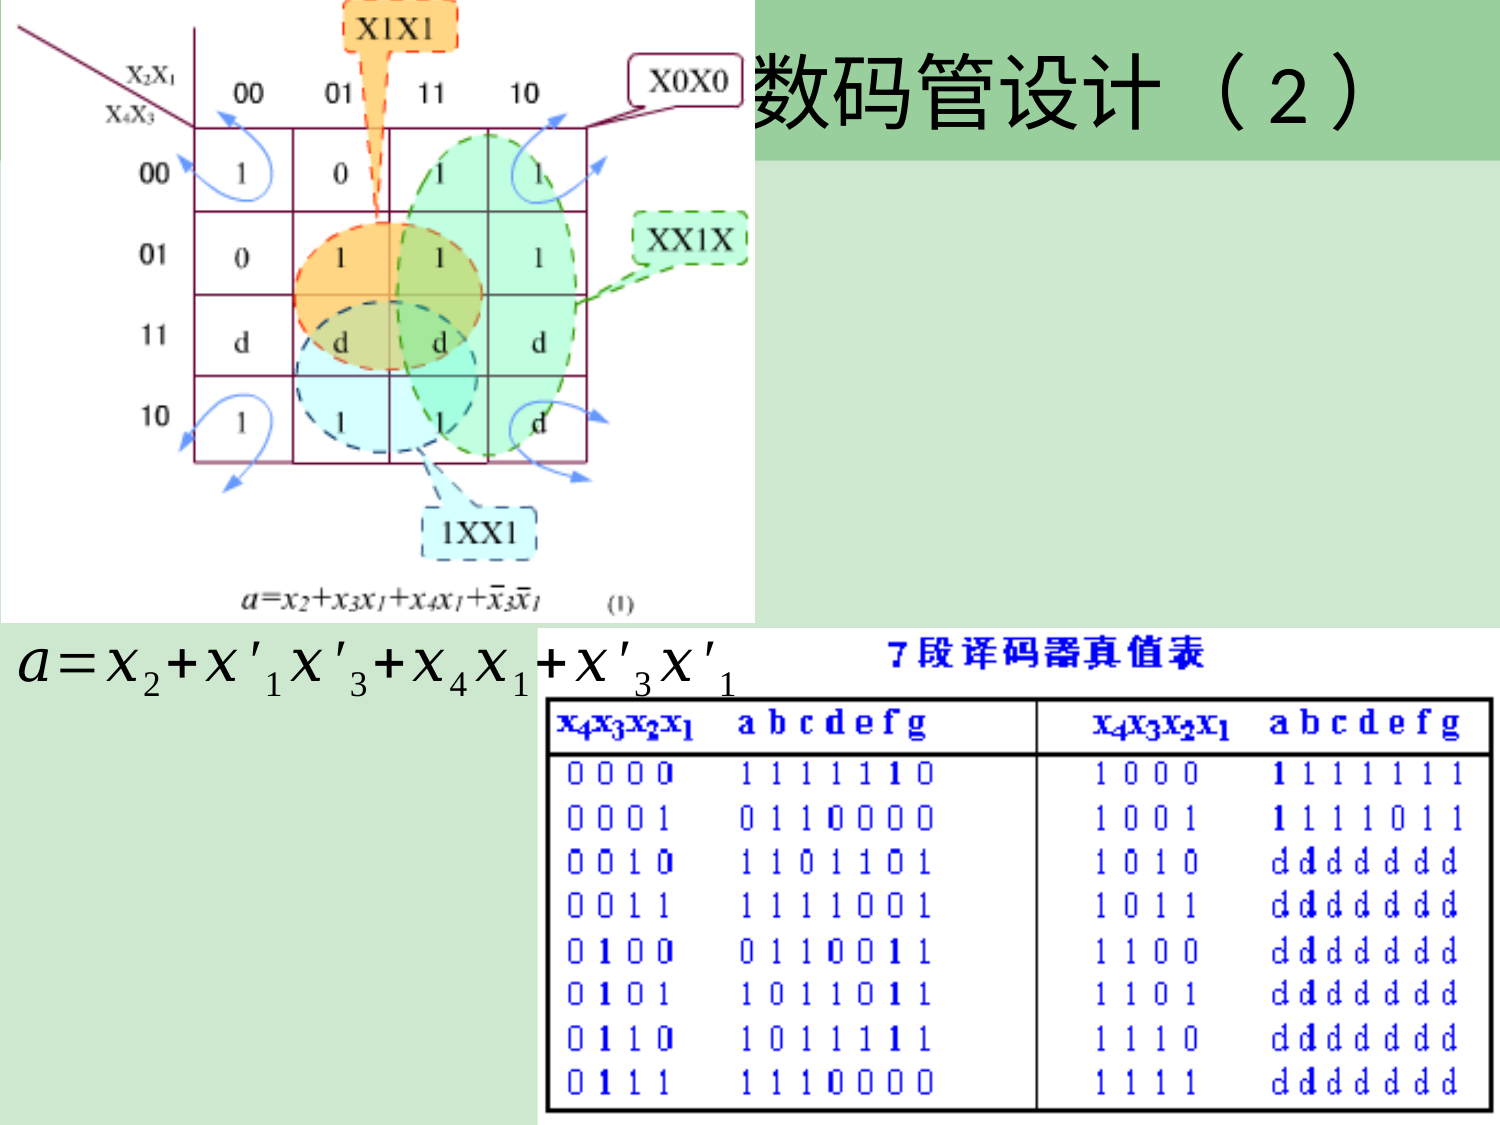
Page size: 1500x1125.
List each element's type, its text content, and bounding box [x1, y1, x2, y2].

title 练习2 ：7段数码管设计（2） [759, 30, 1428, 149]
picture [0, 0, 755, 623]
picture [537, 628, 1500, 1125]
